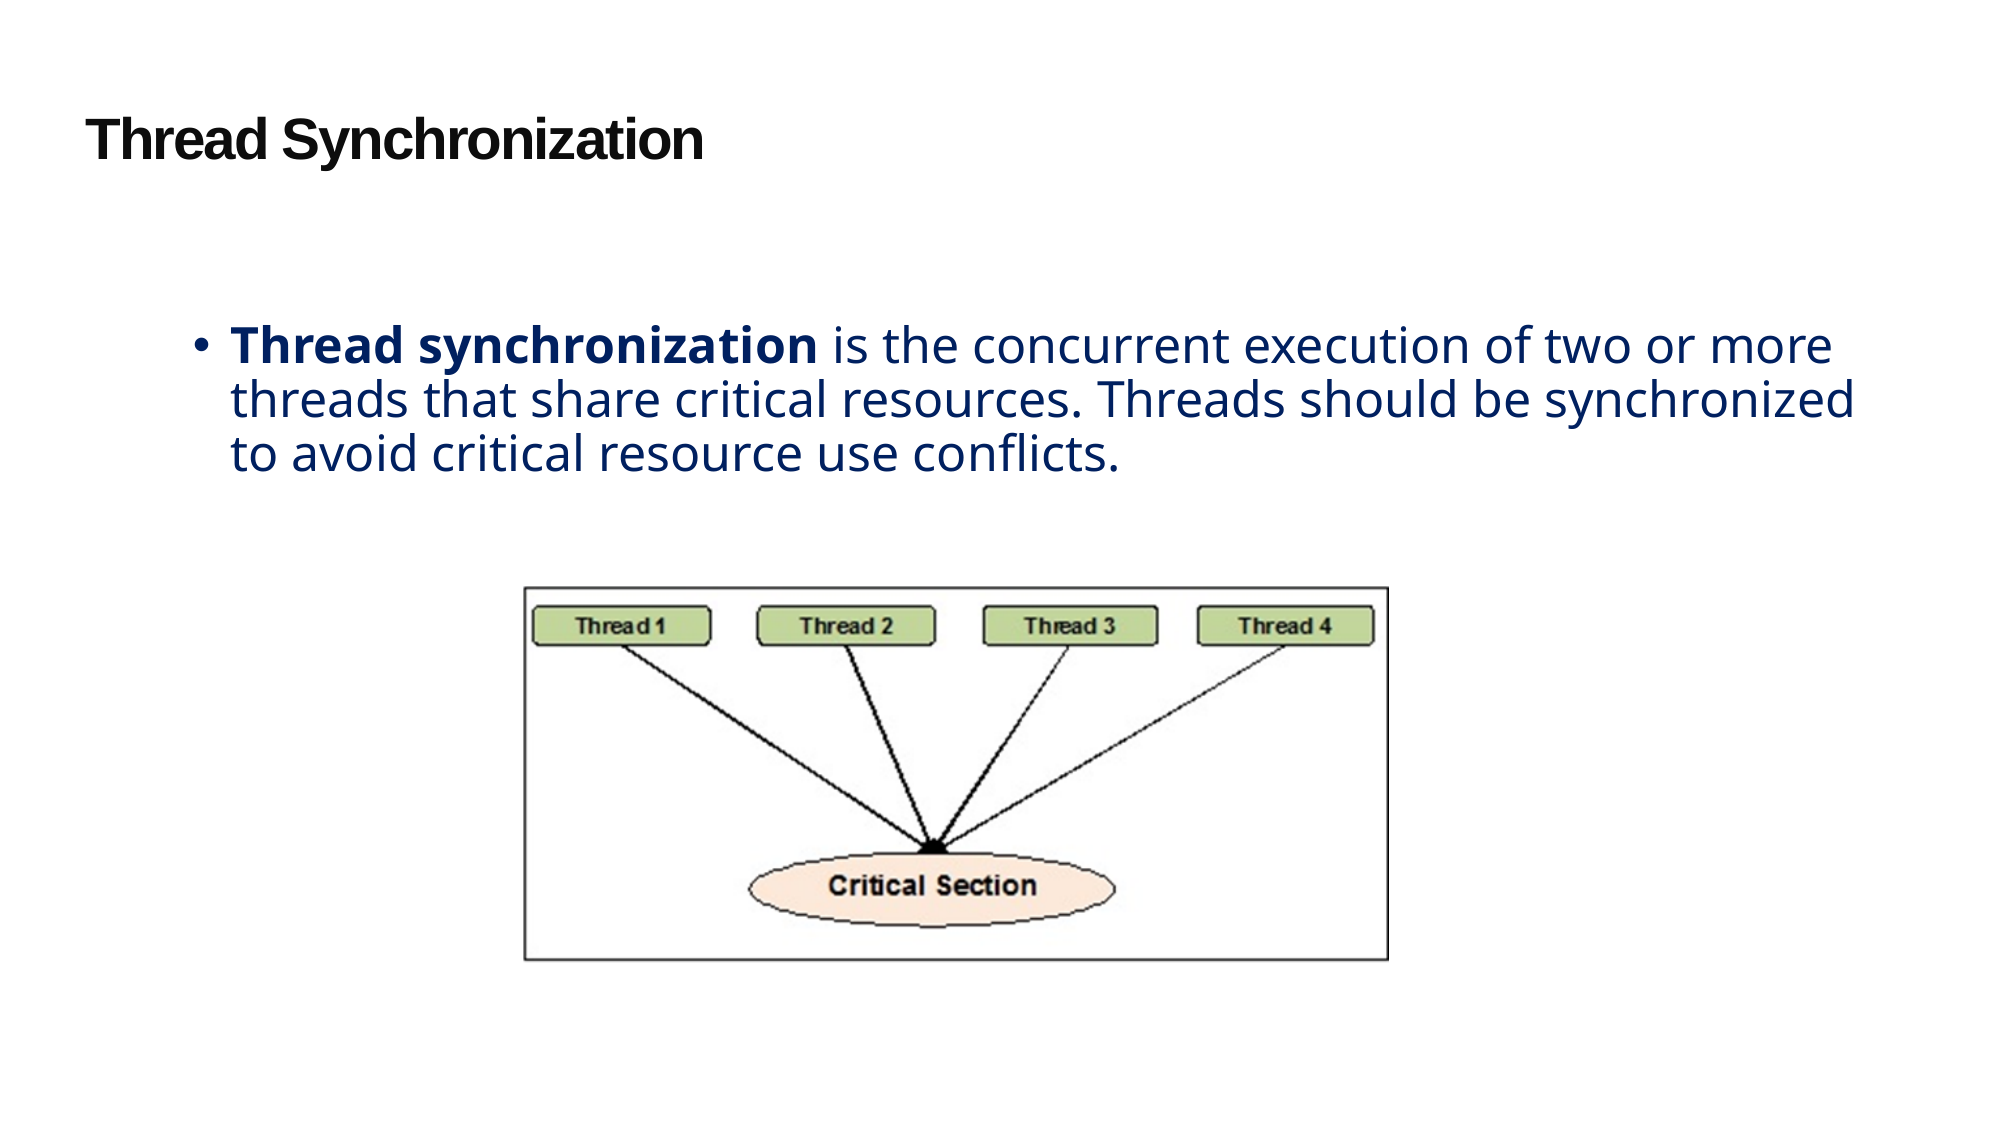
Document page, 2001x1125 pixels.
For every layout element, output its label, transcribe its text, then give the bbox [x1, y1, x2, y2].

text_box Thread Synchronization [85, 101, 1409, 172]
text_box Thread synchronization is the concurrent execution of two or more threads that share critical resources. Threads should be synchronized to avoid critical resource use conflicts. [178, 232, 1889, 999]
picture [522, 585, 1389, 965]
